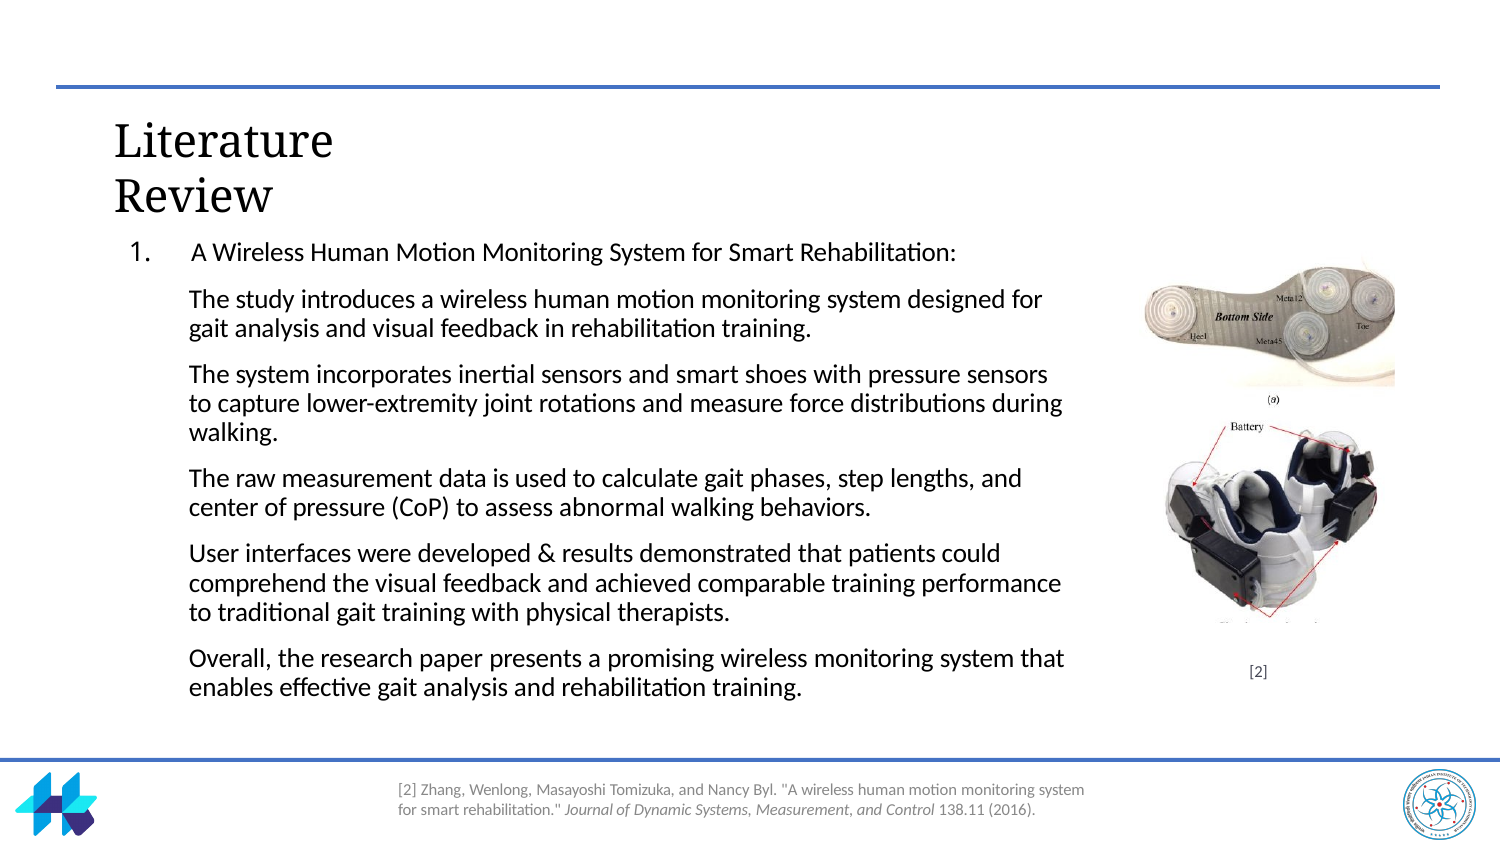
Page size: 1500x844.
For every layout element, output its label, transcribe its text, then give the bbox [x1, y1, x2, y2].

picture [1139, 250, 1395, 624]
text_box 1. A Wireless Human Motion Monitoring System for Smart Rehabilitation: The study introduces a wireless human motion monitoring system designed for gait analysis and visual feedback in rehabilitation training. The system incorporates inertial sensors and smart shoes with pressure sensors to capture lower-extremity joint rotations and measure force distributions during walking. The raw measurement data is used to calculate gait phases, step lengths, and center of pressure (CoP) to assess abnormal walking behaviors. User interfaces were developed & results demonstrated that patients could comprehend the visual feedback and achieved comparable training performance to traditional gait training with physical therapists. [126, 219, 1079, 627]
picture [1449, 769, 1476, 795]
picture [1403, 769, 1430, 795]
text_box Overall, the research paper presents a promising wireless monitoring system that enables effective gait analysis and rehabilitation training. [186, 637, 1081, 702]
picture [1449, 814, 1476, 840]
title Literature Review [111, 110, 477, 253]
text_box [2] Zhang, Wenlong, Masayoshi Tomizuka, and Nancy Byl. "A wireless human motion monitoring system for smart rehabilitation." Journal of Dynamic Systems, Measurement, and Control 138.11 (2016). [396, 776, 1099, 819]
picture [15, 772, 47, 836]
picture [36, 772, 97, 836]
text_box [2] [1247, 658, 1271, 681]
picture [1403, 769, 1476, 840]
